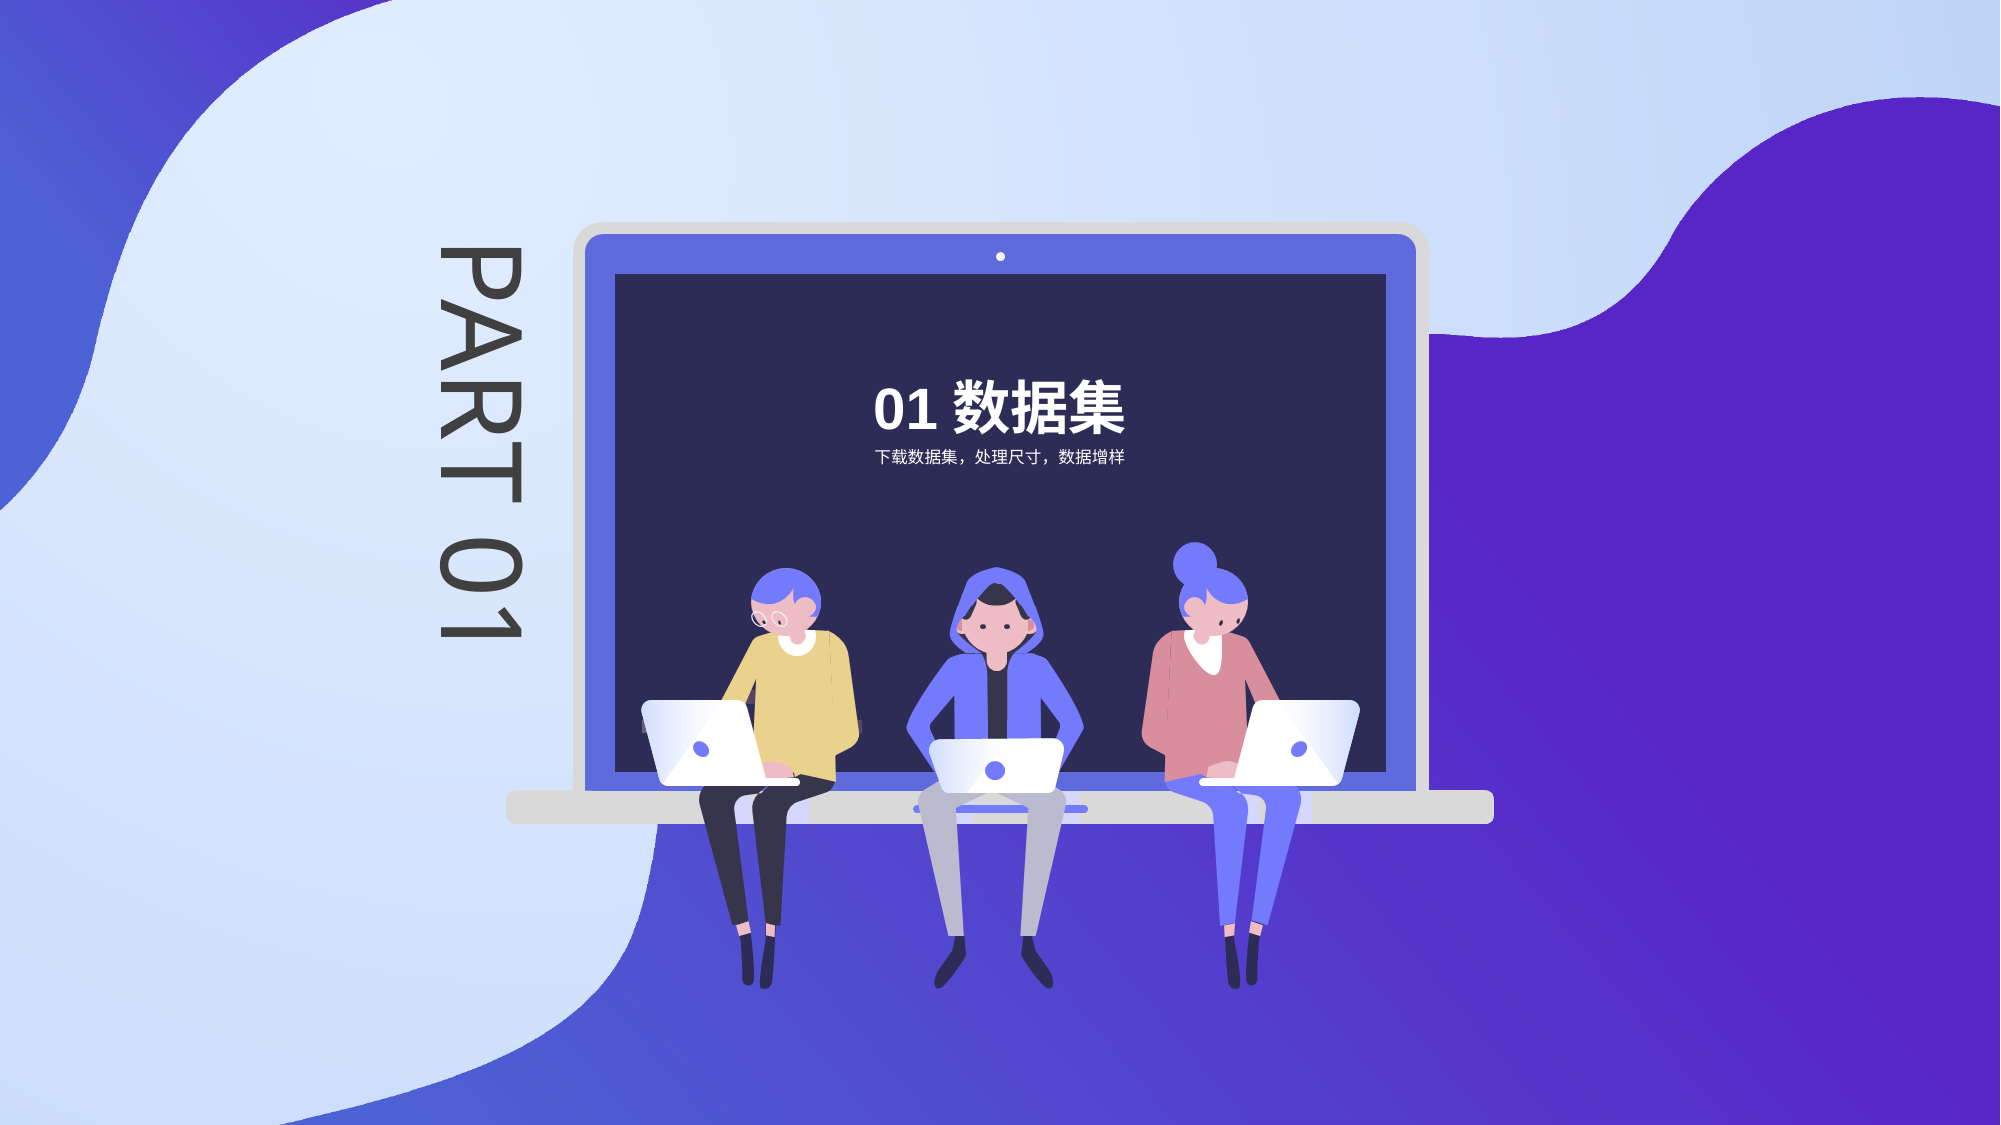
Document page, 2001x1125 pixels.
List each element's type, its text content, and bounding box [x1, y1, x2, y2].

picture [0, 0, 2000, 1125]
text_box PART 01 [411, 222, 506, 790]
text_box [807, 349, 1193, 473]
